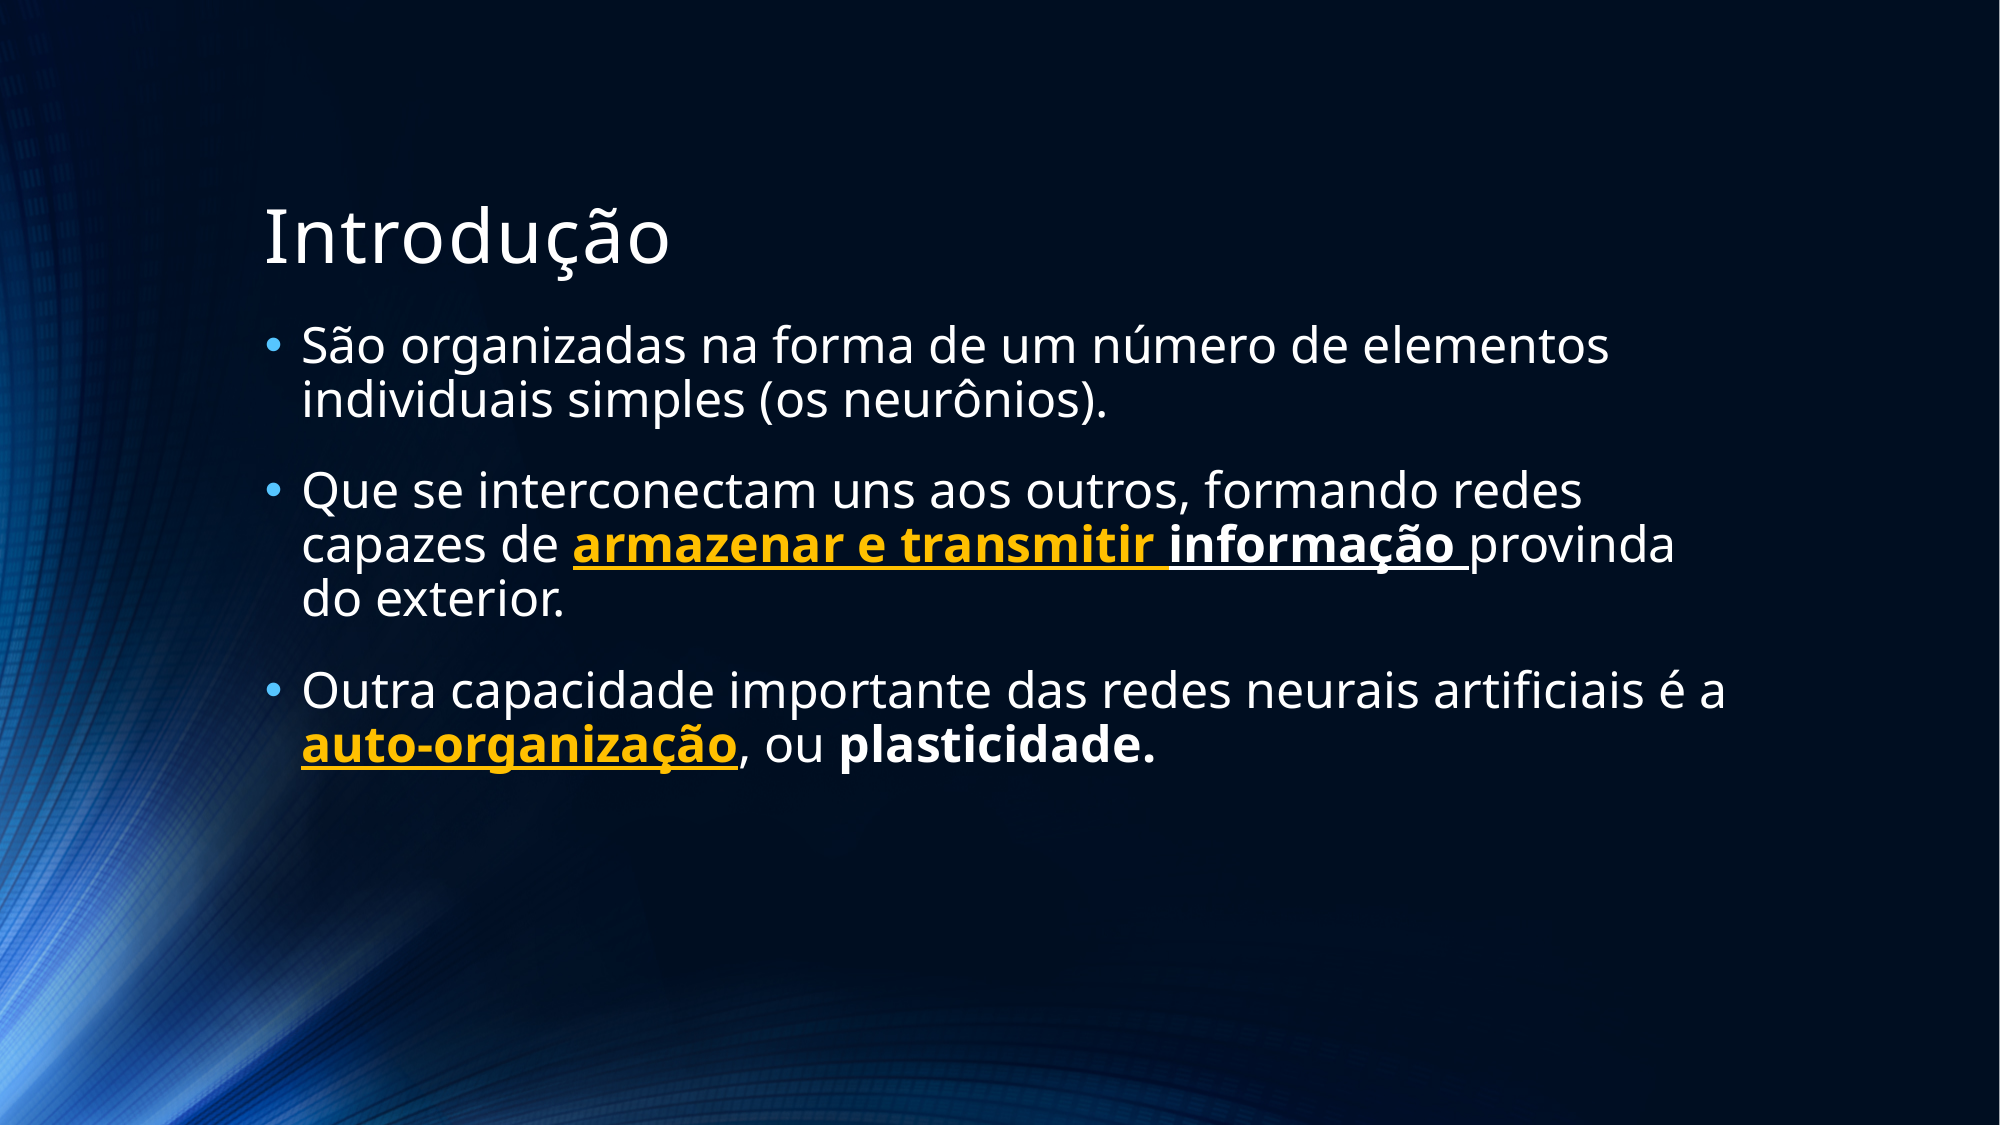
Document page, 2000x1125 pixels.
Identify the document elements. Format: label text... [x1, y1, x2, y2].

picture [0, 0, 2000, 1125]
title Introdução [249, 62, 1750, 288]
list São organizadas na forma de um número de elementos individuais simples (os neurônios). Que se interconectam uns aos outros, formando redes capazes de armazenar e transmitir informação provinda do exterior. Outra capacidade importante das redes neurais artificiais é a auto-organização, ou plasticidade. [249, 312, 1749, 988]
